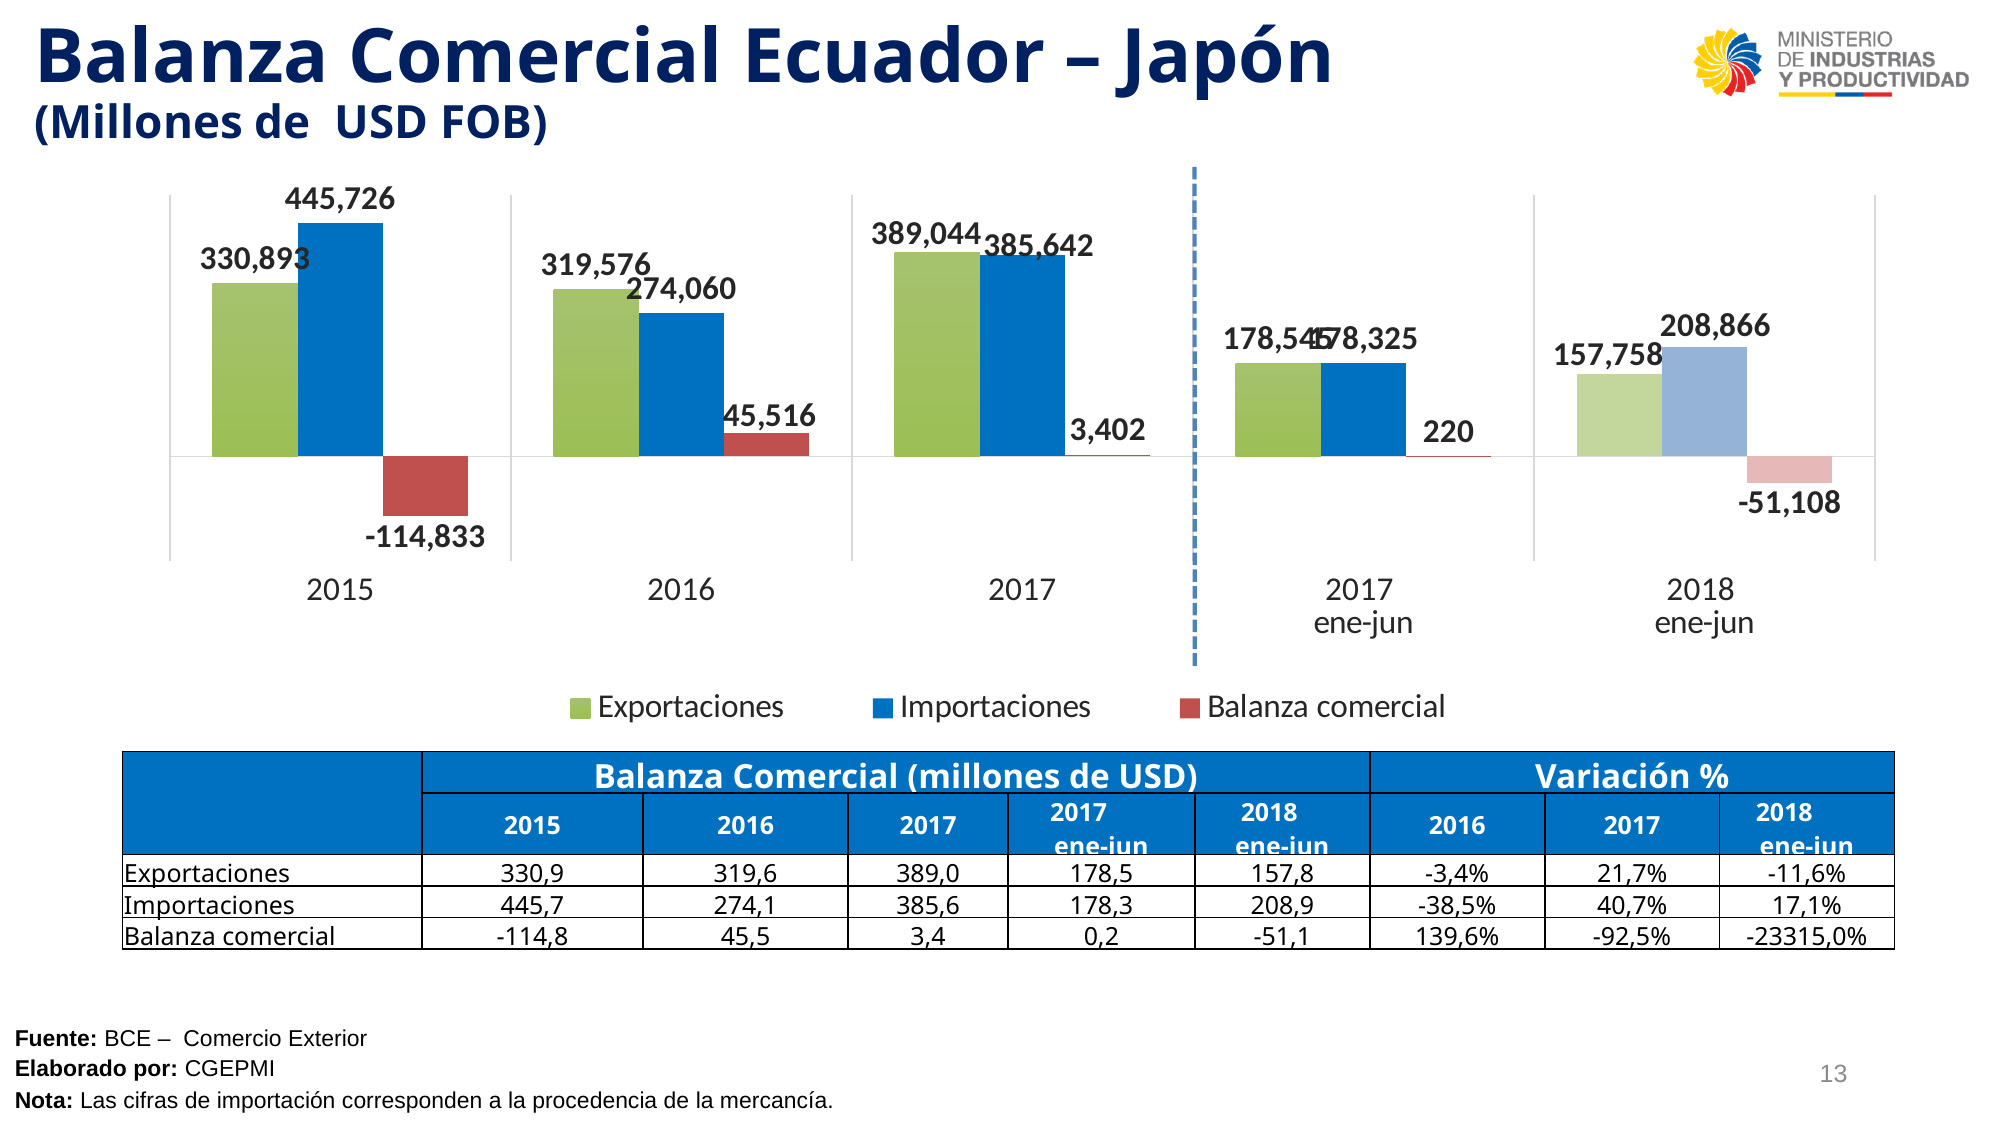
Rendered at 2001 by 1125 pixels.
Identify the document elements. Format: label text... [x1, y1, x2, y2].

table_cell 445,7 [423, 887, 642, 917]
table_cell -11,6% [1720, 855, 1894, 885]
table_cell Importaciones [123, 887, 421, 917]
table_cell 40,7% [1546, 887, 1719, 917]
table_cell 2017 ene-jun [1009, 794, 1194, 854]
table_cell -51,1 [1196, 918, 1369, 948]
table_cell 2018 ene-jun [1720, 794, 1894, 854]
table_cell 2017 [849, 794, 1007, 854]
table_header Variación % [1371, 752, 1894, 792]
table_cell 139,6% [1371, 918, 1544, 948]
table_cell -114,8 [423, 918, 642, 948]
picture [1659, 0, 2000, 130]
table_cell 319,6 [644, 855, 847, 885]
table_cell 3,4 [849, 918, 1007, 948]
table_cell Exportaciones [123, 855, 421, 885]
table_cell 2016 [1371, 794, 1544, 854]
table_header [123, 752, 421, 854]
table_cell -3,4% [1371, 855, 1544, 885]
table_cell 2015 [423, 794, 642, 854]
table_cell 389,0 [849, 855, 1007, 885]
table_cell 2017 [1546, 794, 1719, 854]
text_box Nota: Las cifras de importación corresponden a la procedencia de la mercancía. [0, 1075, 878, 1120]
table_cell 208,9 [1196, 887, 1369, 917]
table_cell 17,1% [1720, 887, 1894, 917]
table_cell 45,5 [644, 918, 847, 948]
chart [122, 163, 1895, 735]
table_cell -38,5% [1371, 887, 1544, 917]
table_cell 157,8 [1196, 855, 1369, 885]
table_cell 2016 [644, 794, 847, 854]
text_box Fuente: BCE – Comercio Exterior Elaborado por: CGEPMI [0, 1015, 839, 1088]
table_cell -23315,0% [1720, 918, 1894, 948]
table_cell 330,9 [423, 855, 642, 885]
table_cell 385,6 [849, 887, 1007, 917]
table_cell 178,3 [1009, 887, 1194, 917]
title Balanza Comercial Ecuador – Japón (Millones de USD FOB) [19, 2, 1472, 164]
table_cell 274,1 [644, 887, 847, 917]
table_cell -92,5% [1546, 918, 1719, 948]
table_cell 2018 ene-jun [1196, 794, 1369, 854]
table_cell Balanza comercial [123, 918, 421, 948]
table_cell 178,5 [1009, 855, 1194, 885]
table_cell 0,2 [1009, 918, 1194, 948]
table_cell 21,7% [1546, 855, 1719, 885]
table_header Balanza Comercial (millones de USD) [423, 752, 1369, 792]
slide_number 13 [1412, 1042, 1863, 1103]
